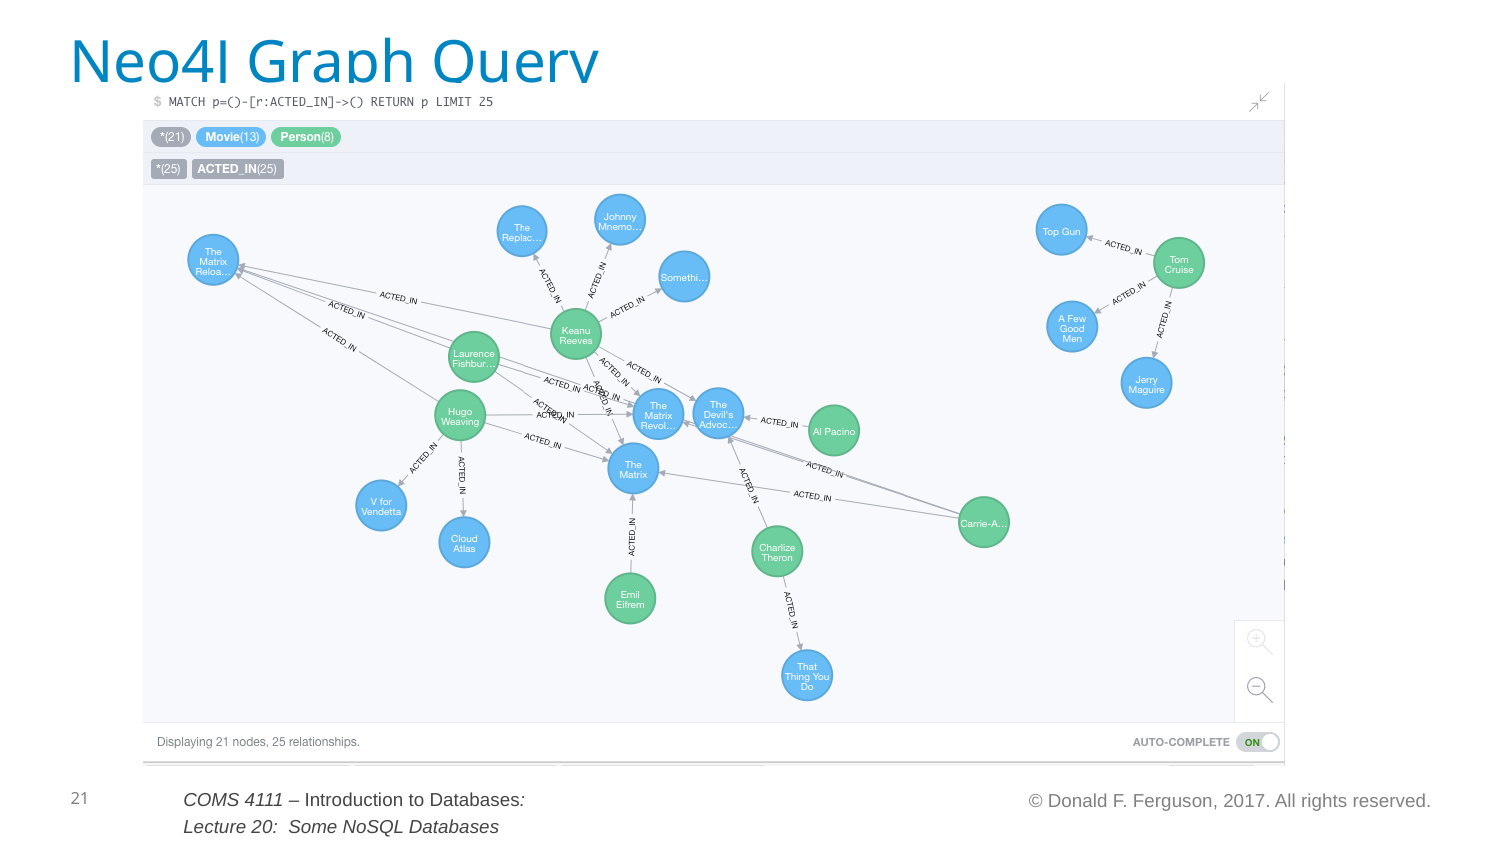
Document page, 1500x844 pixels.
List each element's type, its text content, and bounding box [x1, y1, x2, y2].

title Neo4J Graph Query [69, 31, 1422, 96]
picture [143, 83, 1286, 767]
